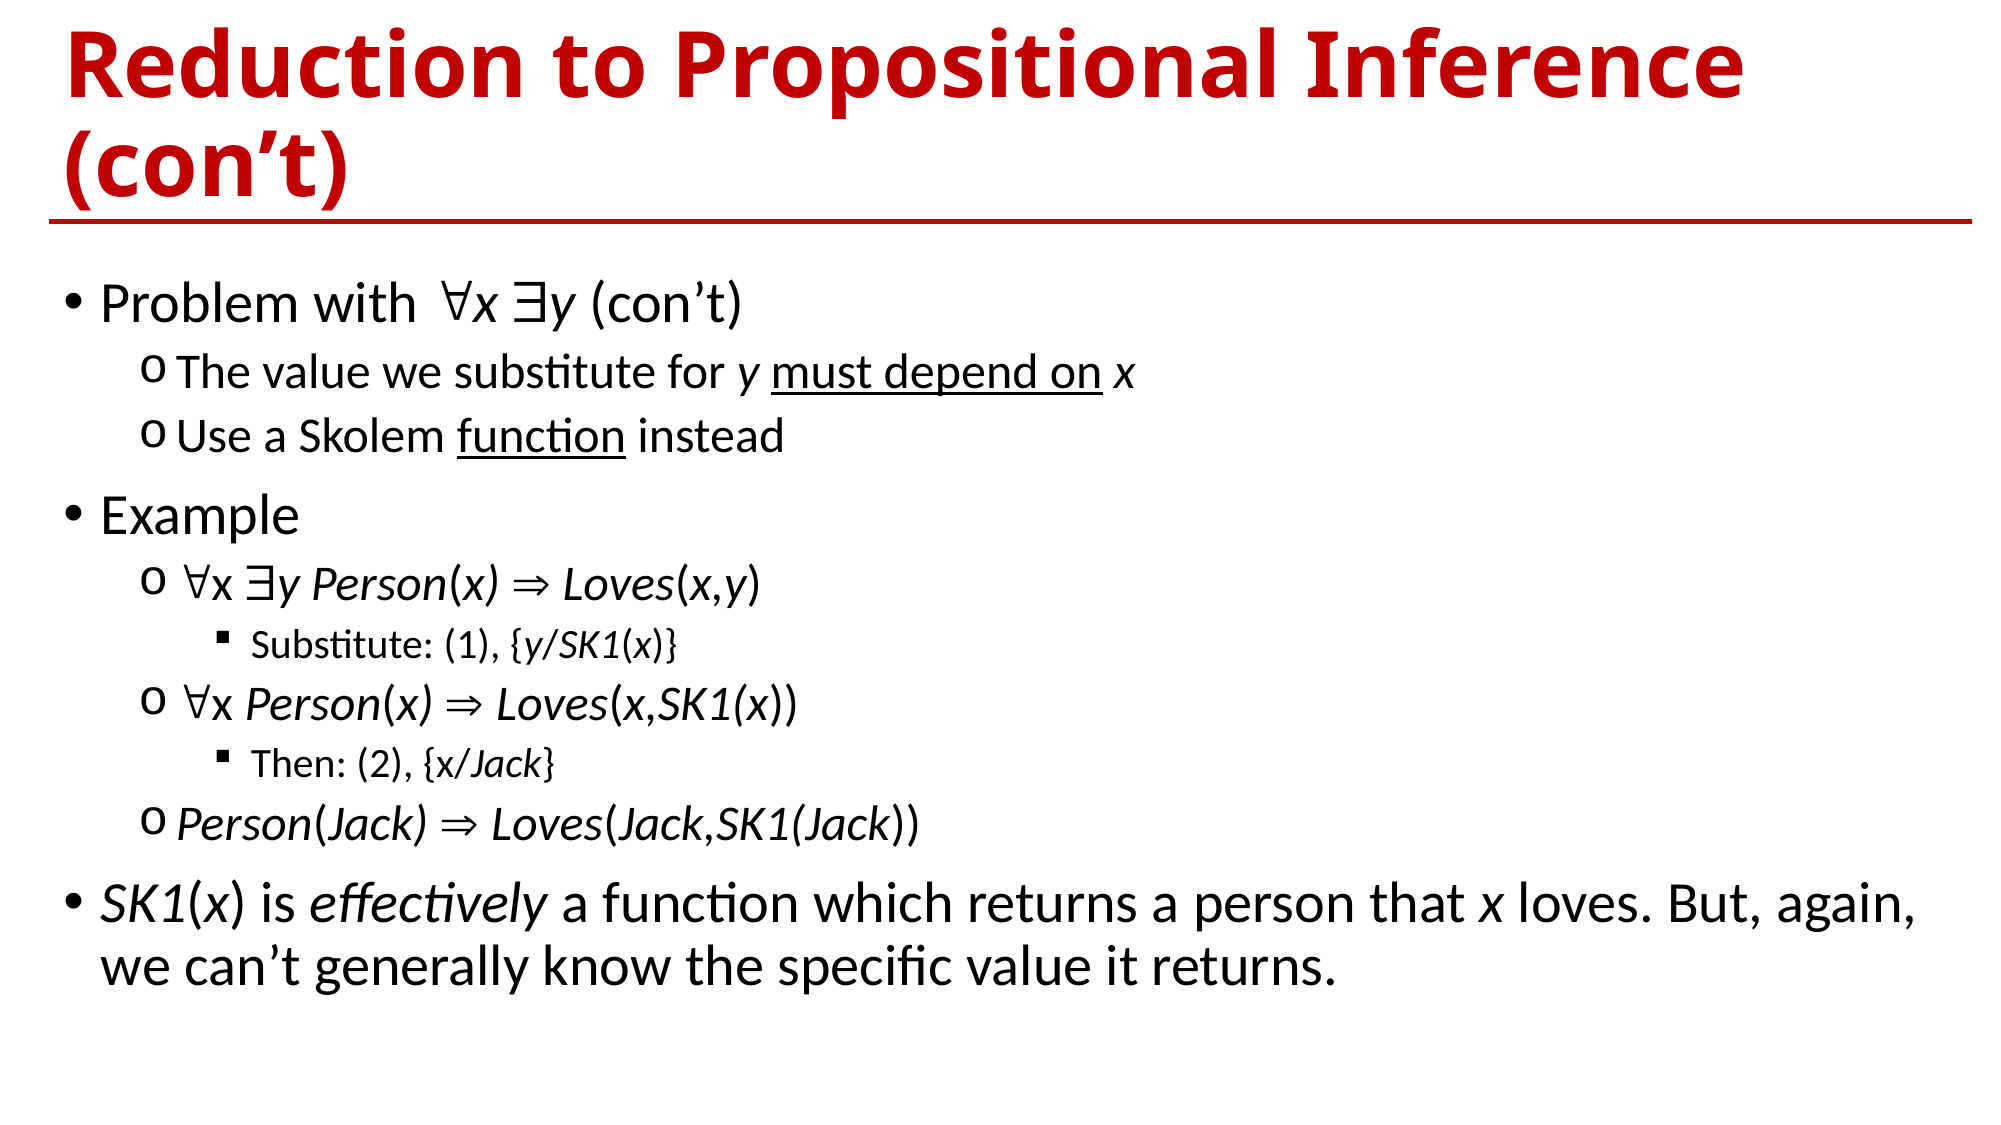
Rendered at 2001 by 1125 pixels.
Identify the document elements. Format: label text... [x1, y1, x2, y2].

list Problem with x y (con’t) The value we substitute for y must depend on x Use a Skolem function instead Example x y Person(x)  Loves(x,y) Substitute: (1), {y/SK1(x)} x Person(x)  Loves(x,SK1(x)) Then: (2), {x/Jack} Person(Jack)  Loves(Jack,SK1(Jack)) SK1(x) is effectively a function which returns a person that x loves. But, again, we can’t generally know the specific value it returns. [48, 264, 1972, 1084]
title Reduction to Propositional Inference (con’t) [48, 41, 1972, 192]
